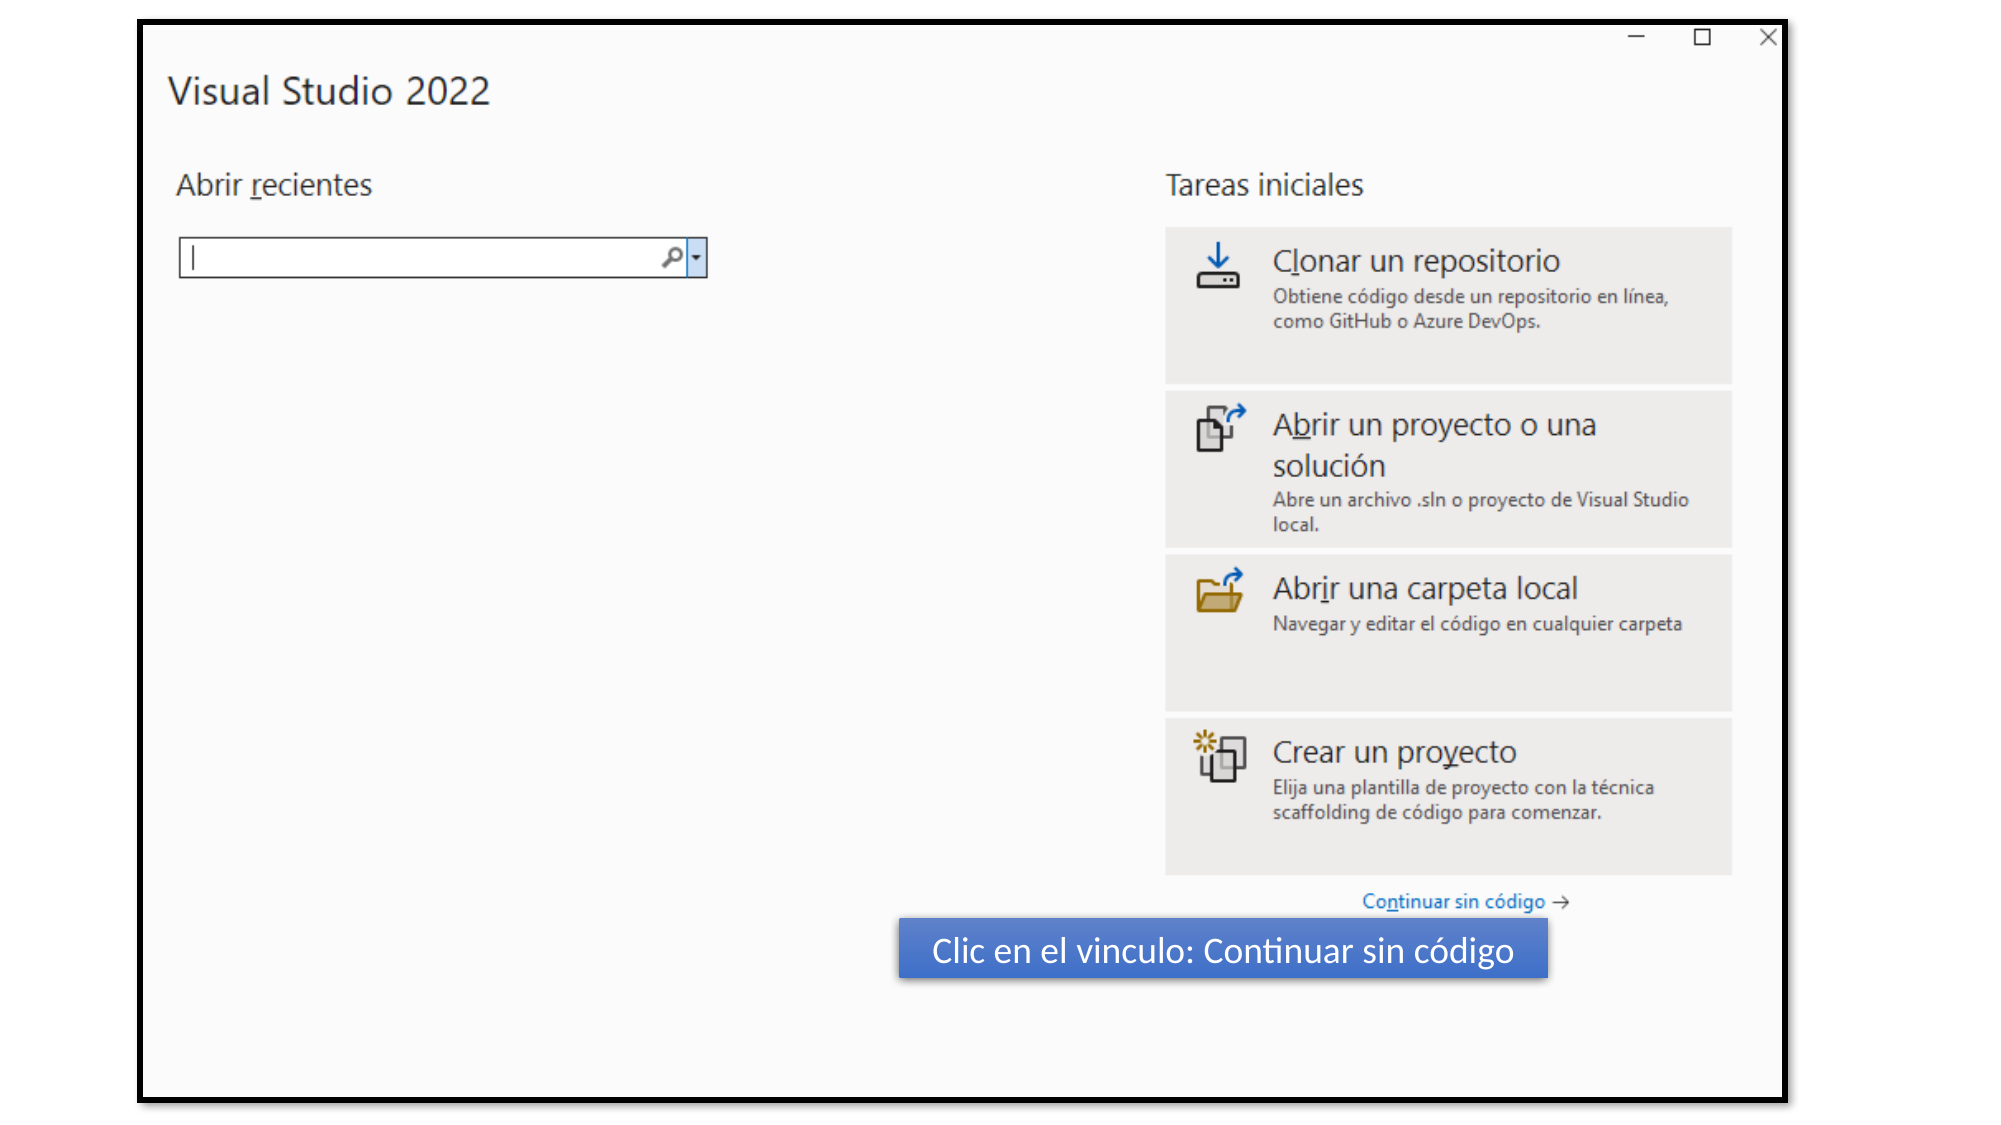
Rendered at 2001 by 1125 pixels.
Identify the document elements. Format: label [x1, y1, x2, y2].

picture [143, 24, 1782, 1097]
